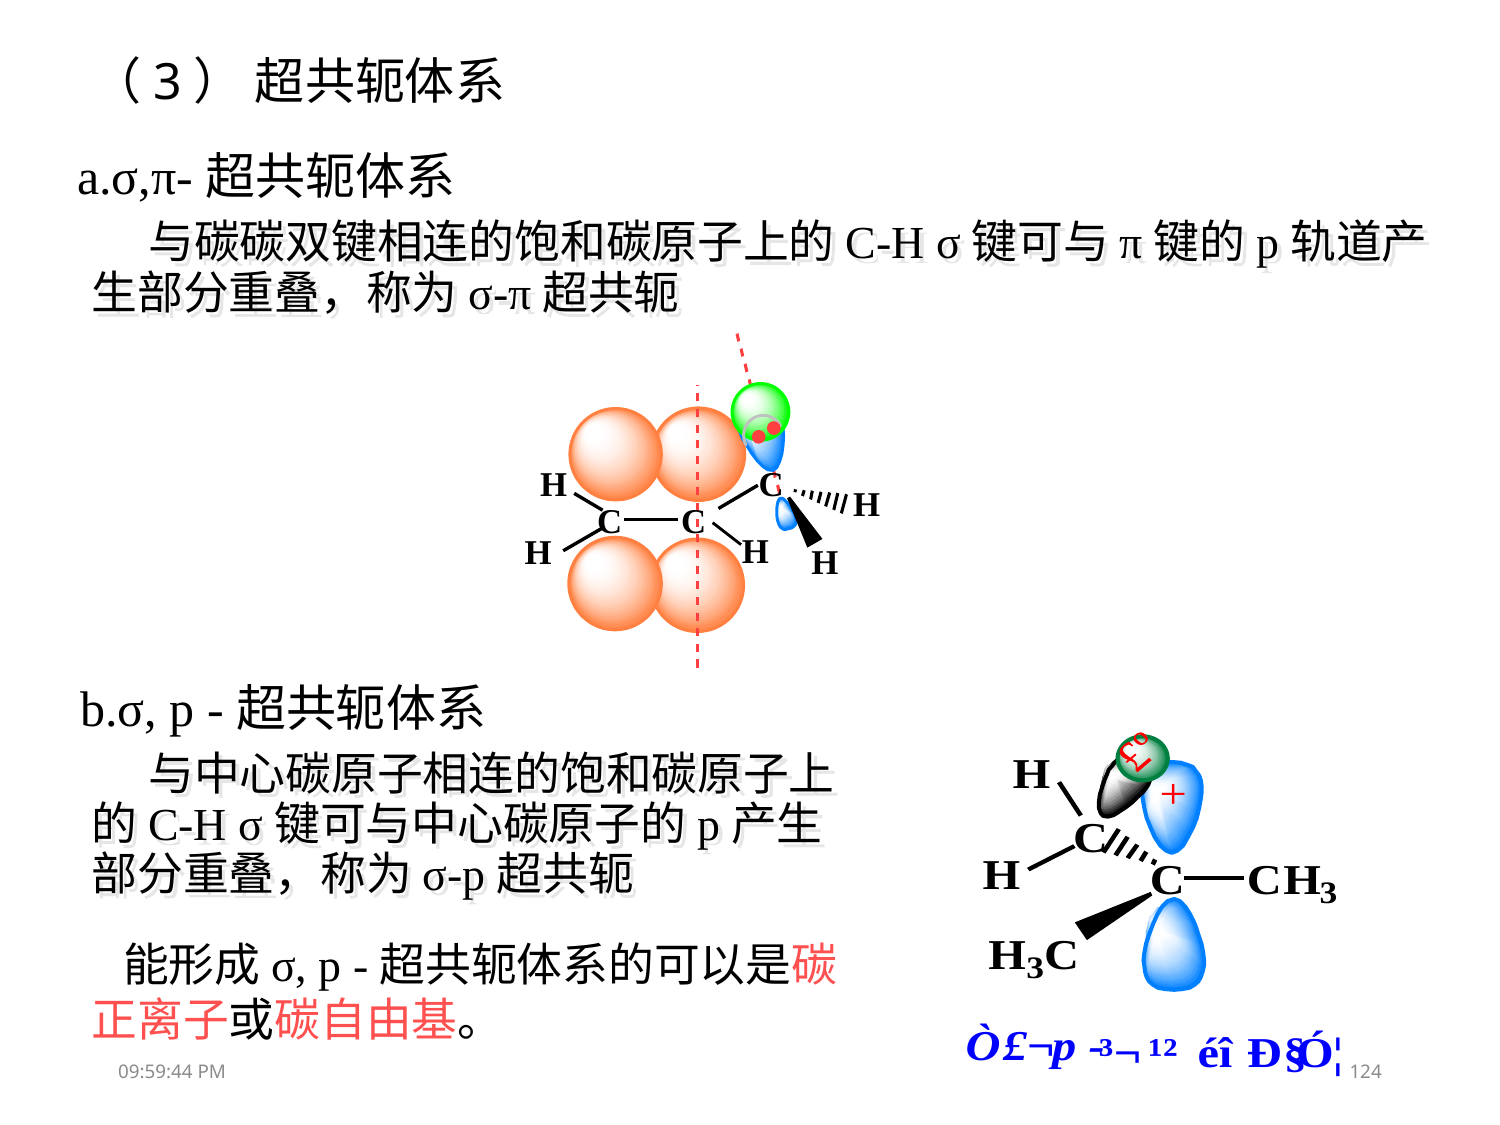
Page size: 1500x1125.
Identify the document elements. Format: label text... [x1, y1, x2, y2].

text_box （3） 超共轭体系 [53, 42, 1354, 118]
text_box b.σ, p -超共轭体系 [53, 668, 750, 744]
text_box 与碳碳双键相连的饱和碳原子上的C-H σ键可与π键的p轨道产生部分重叠，称为σ-π超共轭 [76, 208, 1471, 327]
text_box 与中心碳原子相连的饱和碳原子上的C-H σ键可与中心碳原子的p产生部分重叠，称为σ-p超共轭 [76, 739, 851, 908]
slide_number 124 [1059, 1042, 1397, 1103]
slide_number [103, 1042, 441, 1103]
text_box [519, 324, 887, 677]
text_box 能形成σ, p -超共轭体系的可以是碳正离子或碳自由基。 [76, 928, 865, 1054]
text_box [962, 727, 1351, 1078]
text_box a.σ,π-超共轭体系 [50, 137, 1350, 213]
